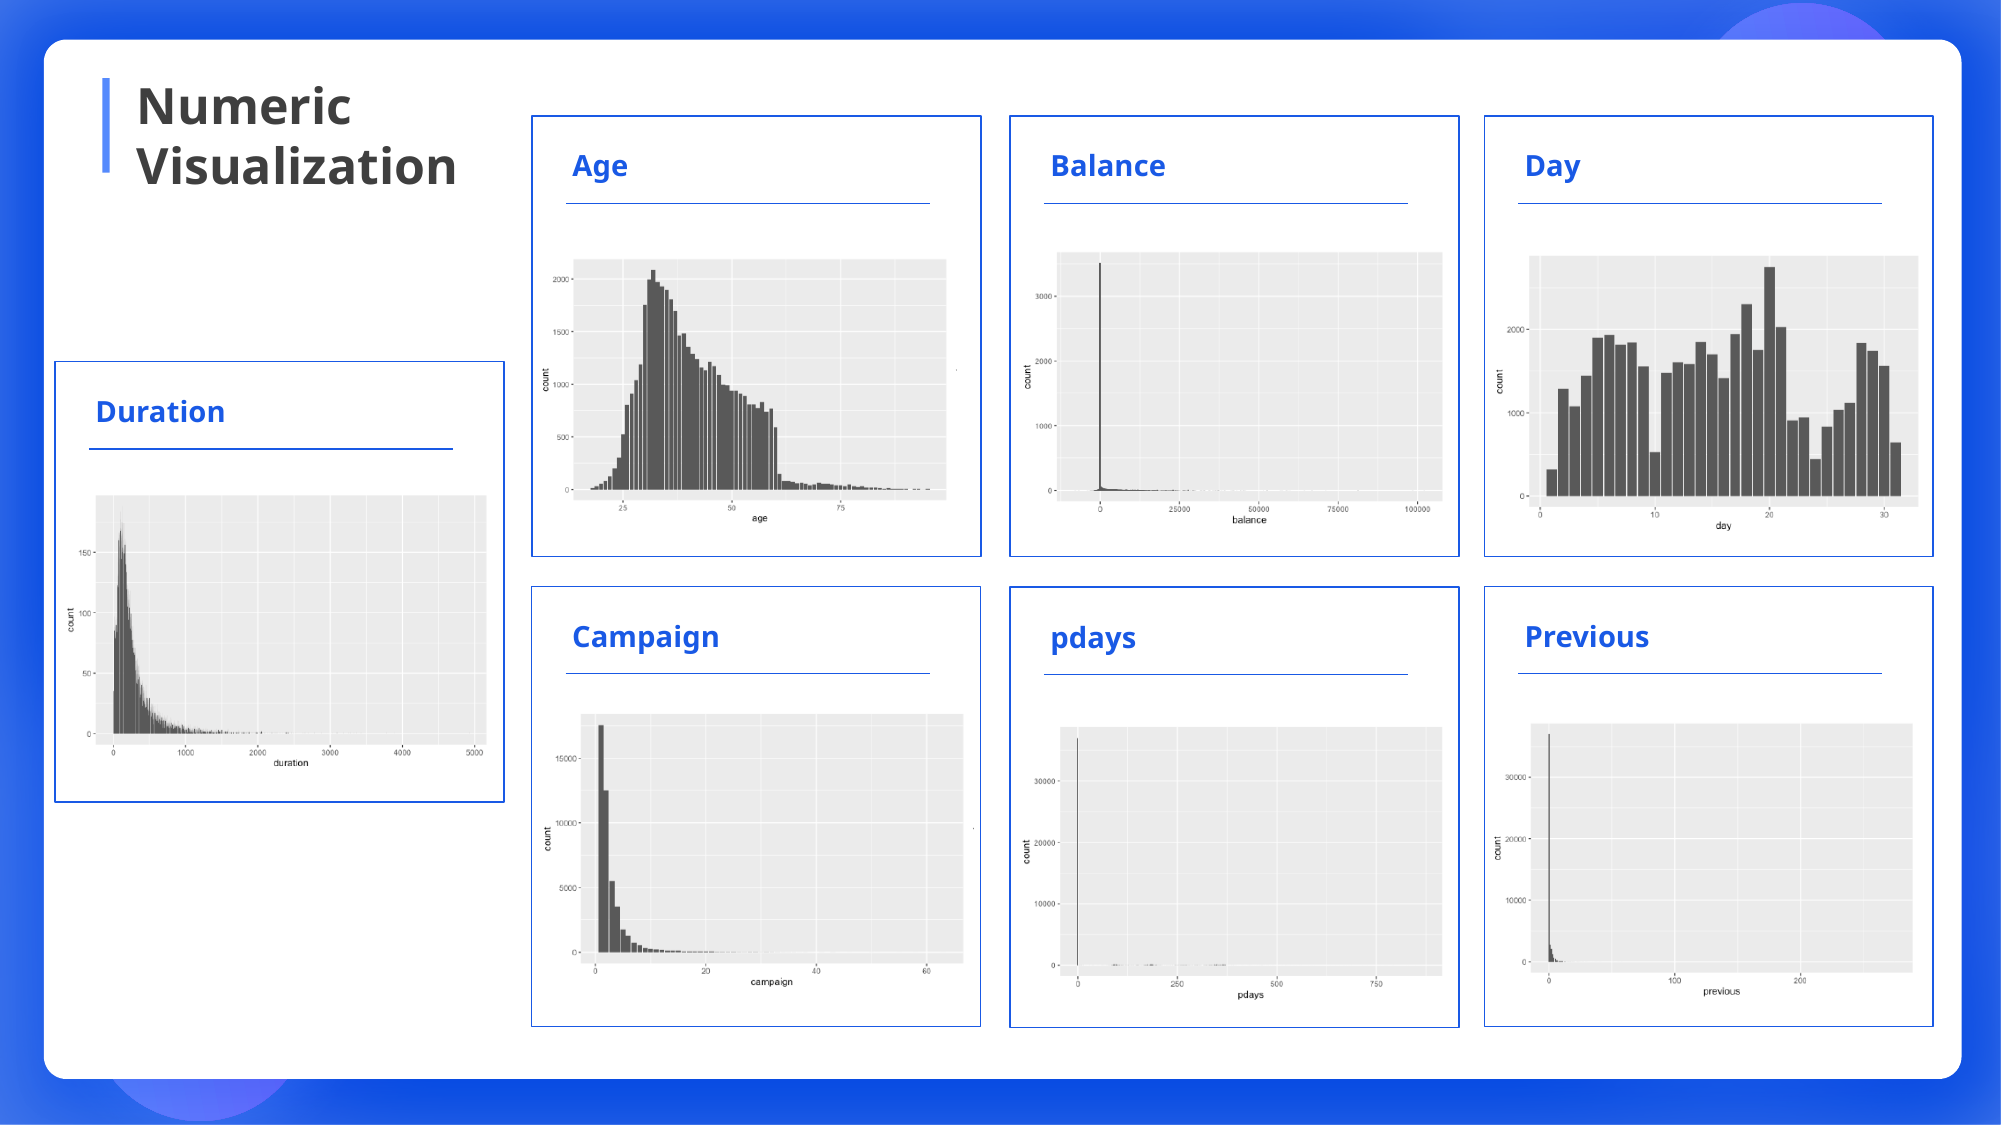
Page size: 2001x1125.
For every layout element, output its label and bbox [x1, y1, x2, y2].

text_box [101, 66, 592, 204]
text_box [1009, 115, 1460, 557]
picture [536, 705, 974, 990]
picture [538, 254, 957, 529]
text_box [531, 586, 981, 1027]
text_box [1009, 586, 1460, 1028]
picture [64, 490, 493, 774]
picture [1486, 249, 1927, 535]
text_box [1484, 586, 1934, 1027]
picture [1019, 249, 1450, 528]
picture [1018, 718, 1447, 1008]
text_box [54, 361, 505, 803]
picture [1485, 716, 1921, 1004]
text_box [531, 115, 982, 557]
text_box [1484, 115, 1934, 557]
